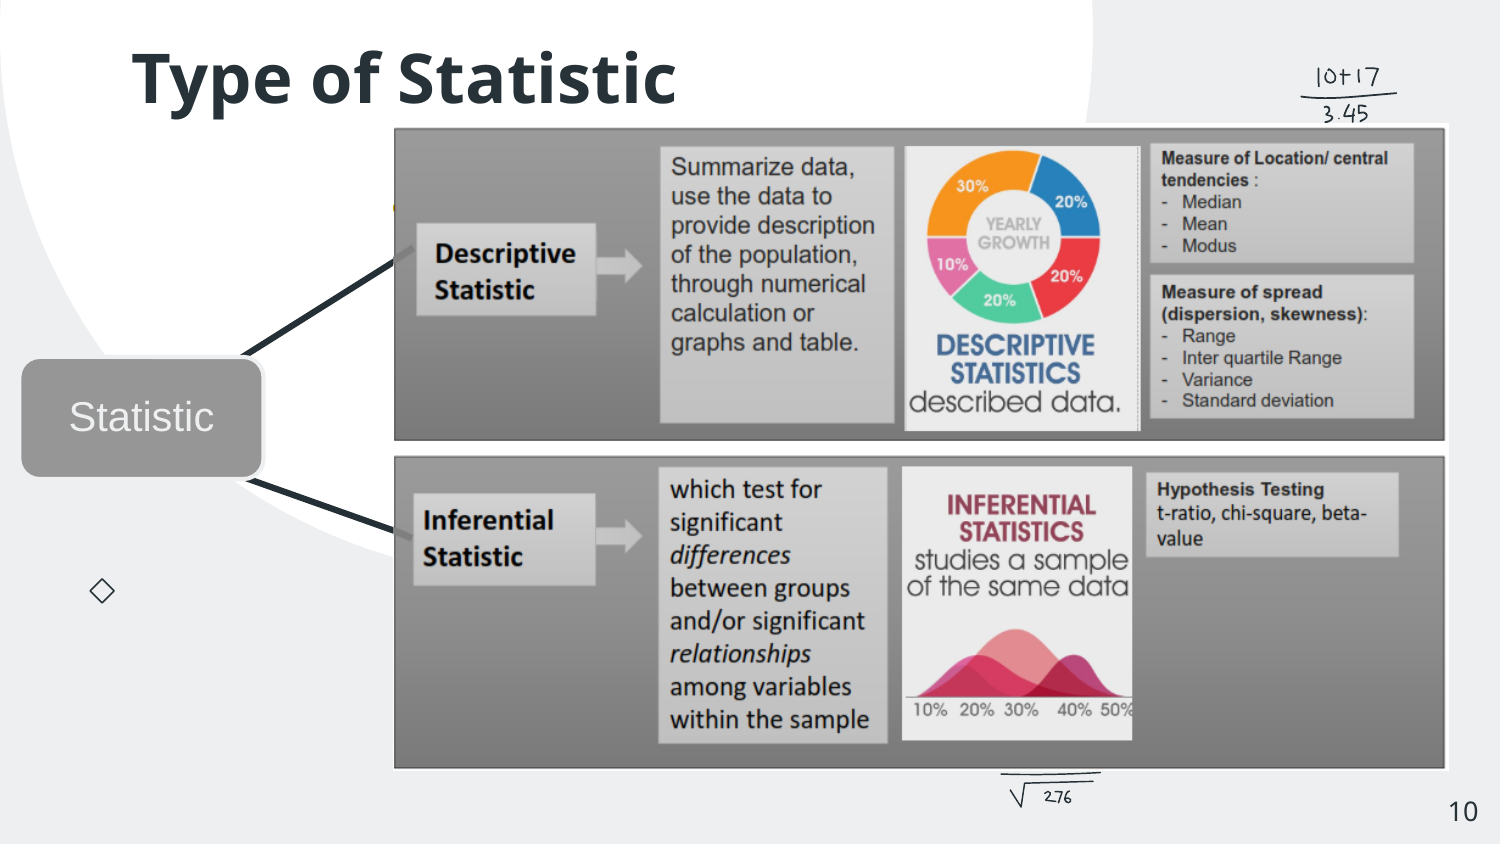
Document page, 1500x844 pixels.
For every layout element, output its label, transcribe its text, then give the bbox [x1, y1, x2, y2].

text_box Statistic [17, 354, 266, 482]
title Type of Statistic [116, 36, 1093, 115]
slide_number 10 [1403, 779, 1494, 844]
picture [393, 123, 1449, 772]
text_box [133, 438, 388, 542]
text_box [133, 230, 388, 426]
